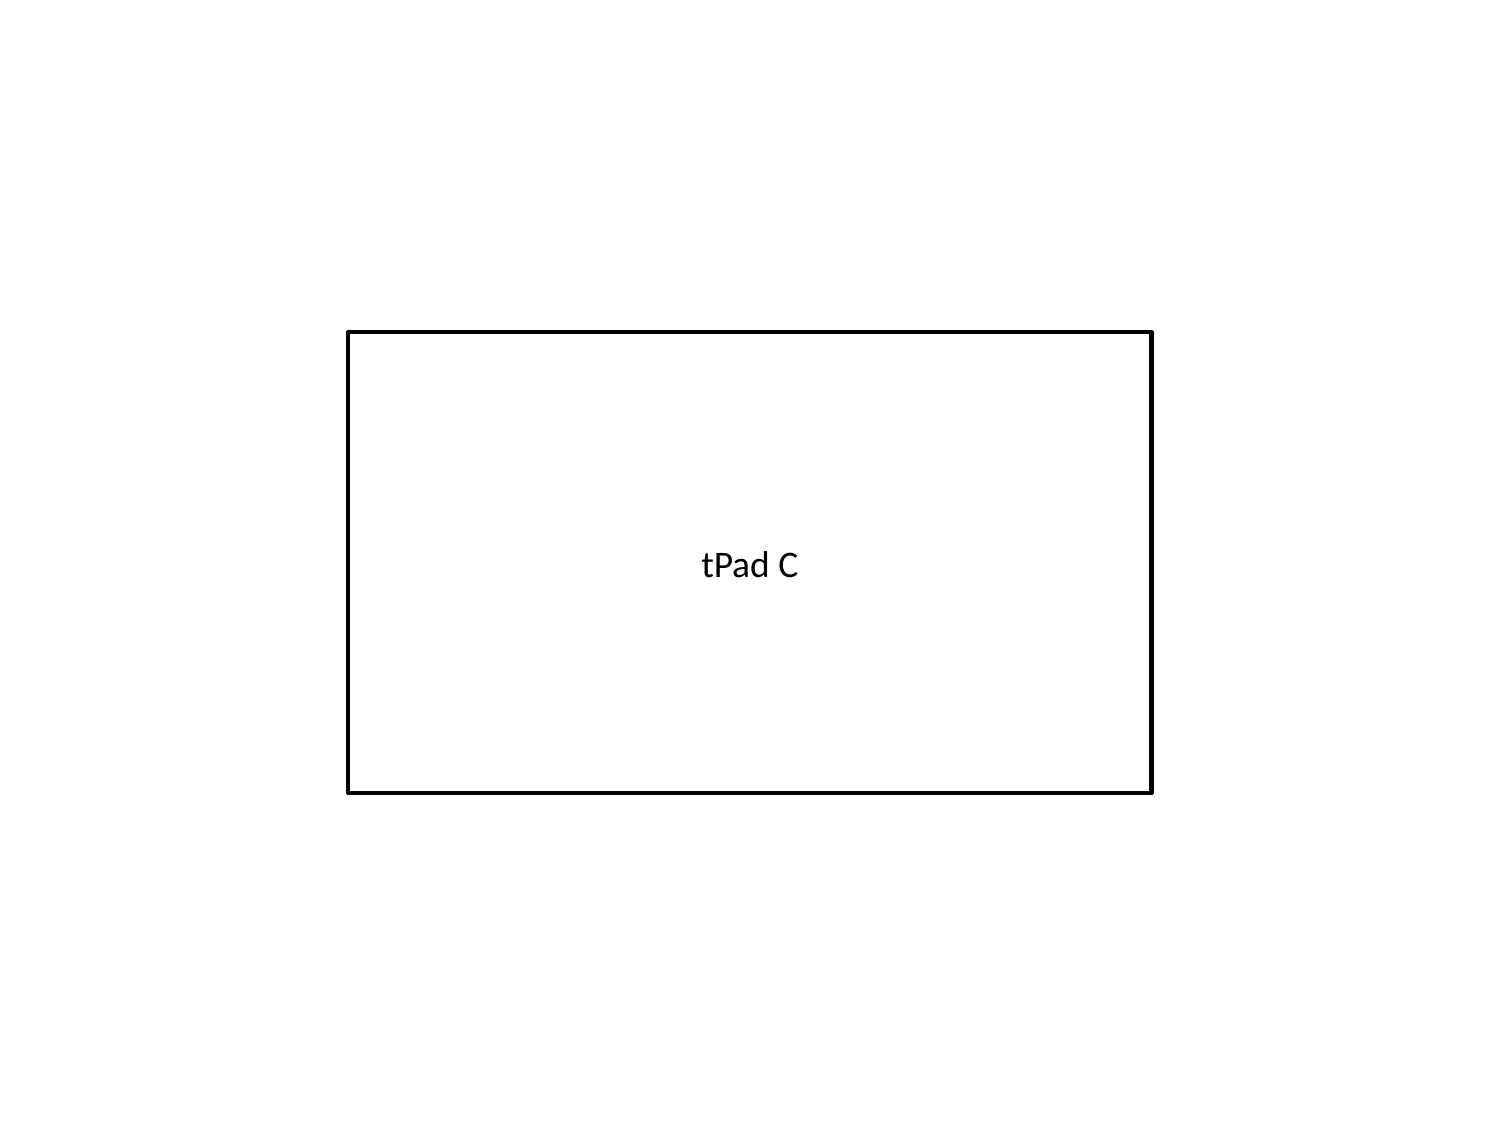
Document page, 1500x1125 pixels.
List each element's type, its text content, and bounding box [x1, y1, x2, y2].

text_box tPad C [346, 330, 1154, 795]
